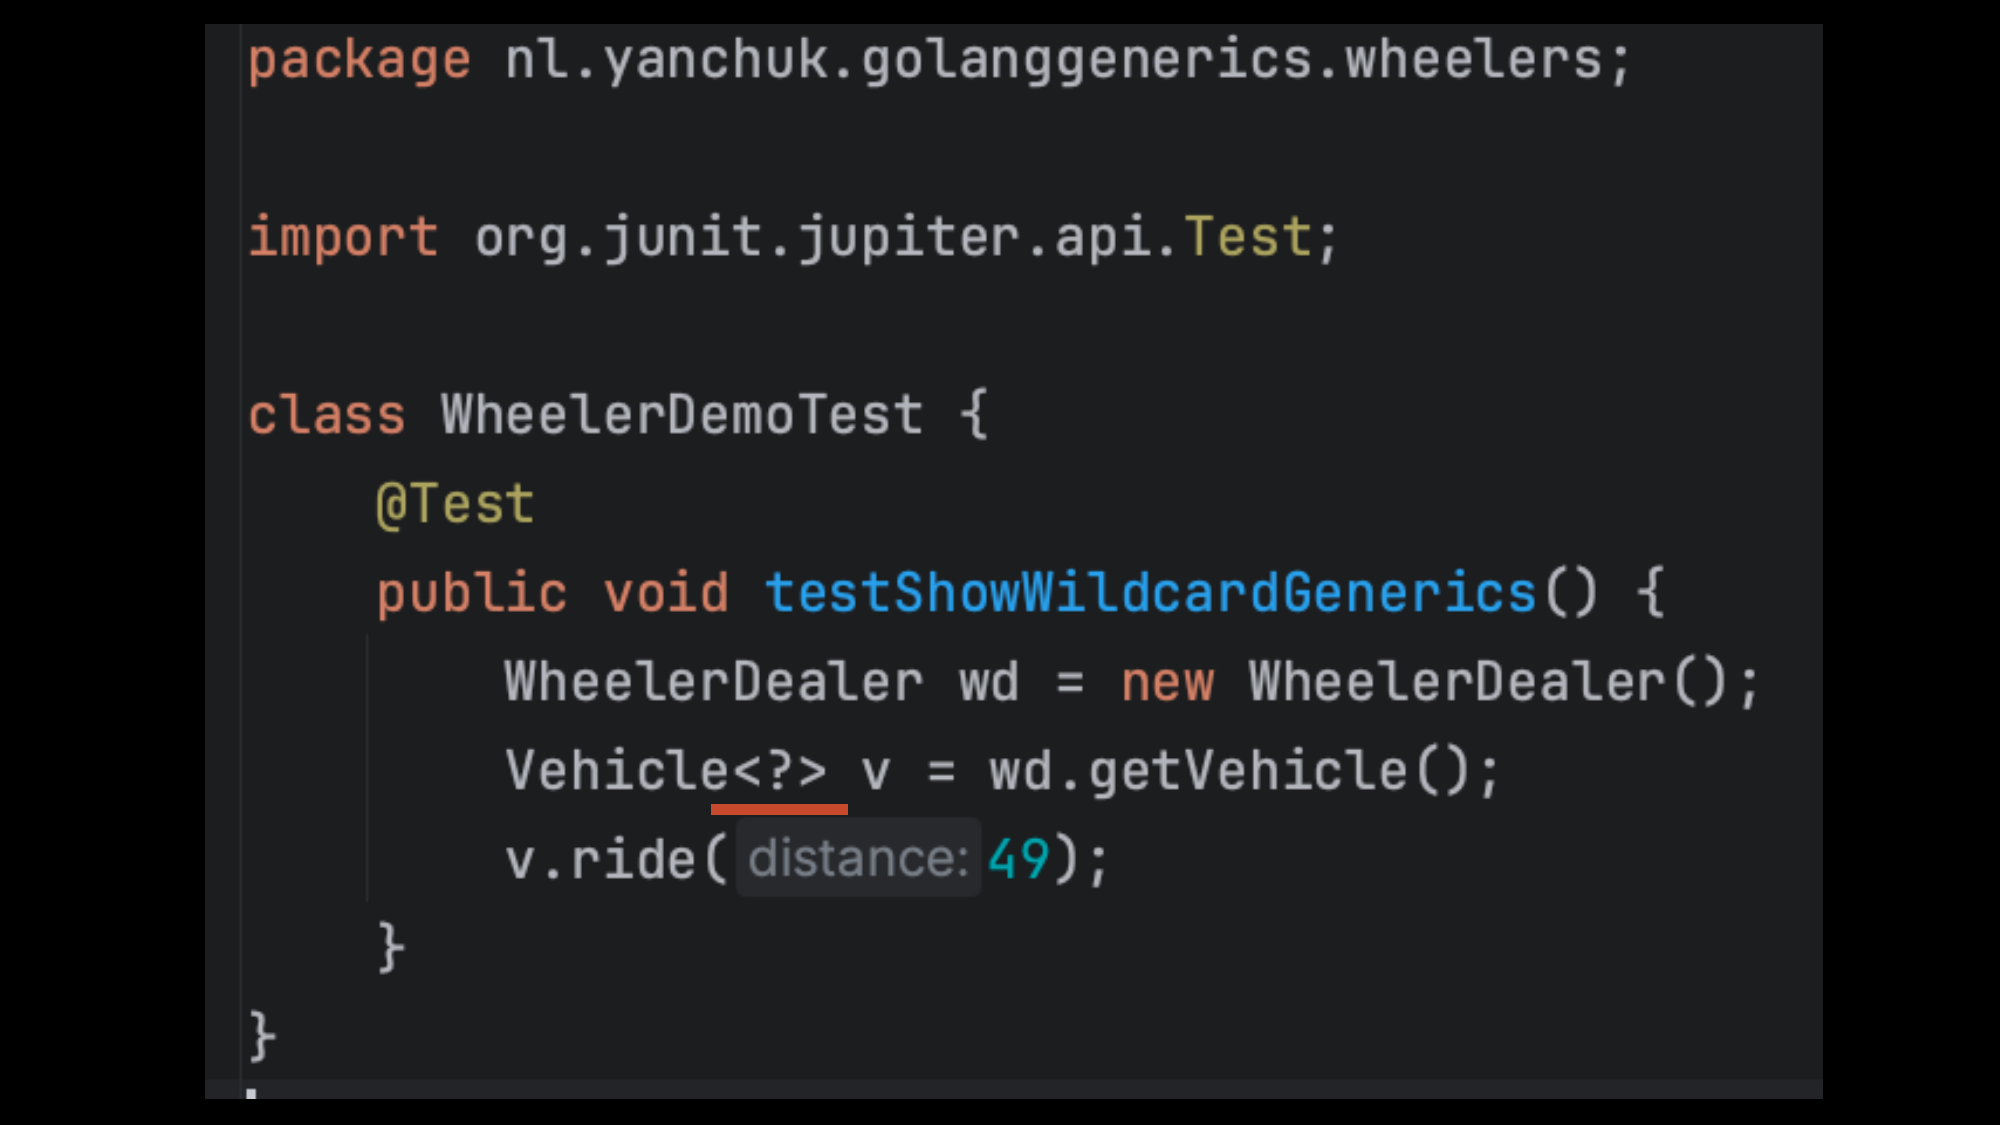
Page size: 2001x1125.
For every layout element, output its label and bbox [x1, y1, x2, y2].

picture [205, 24, 1823, 1099]
